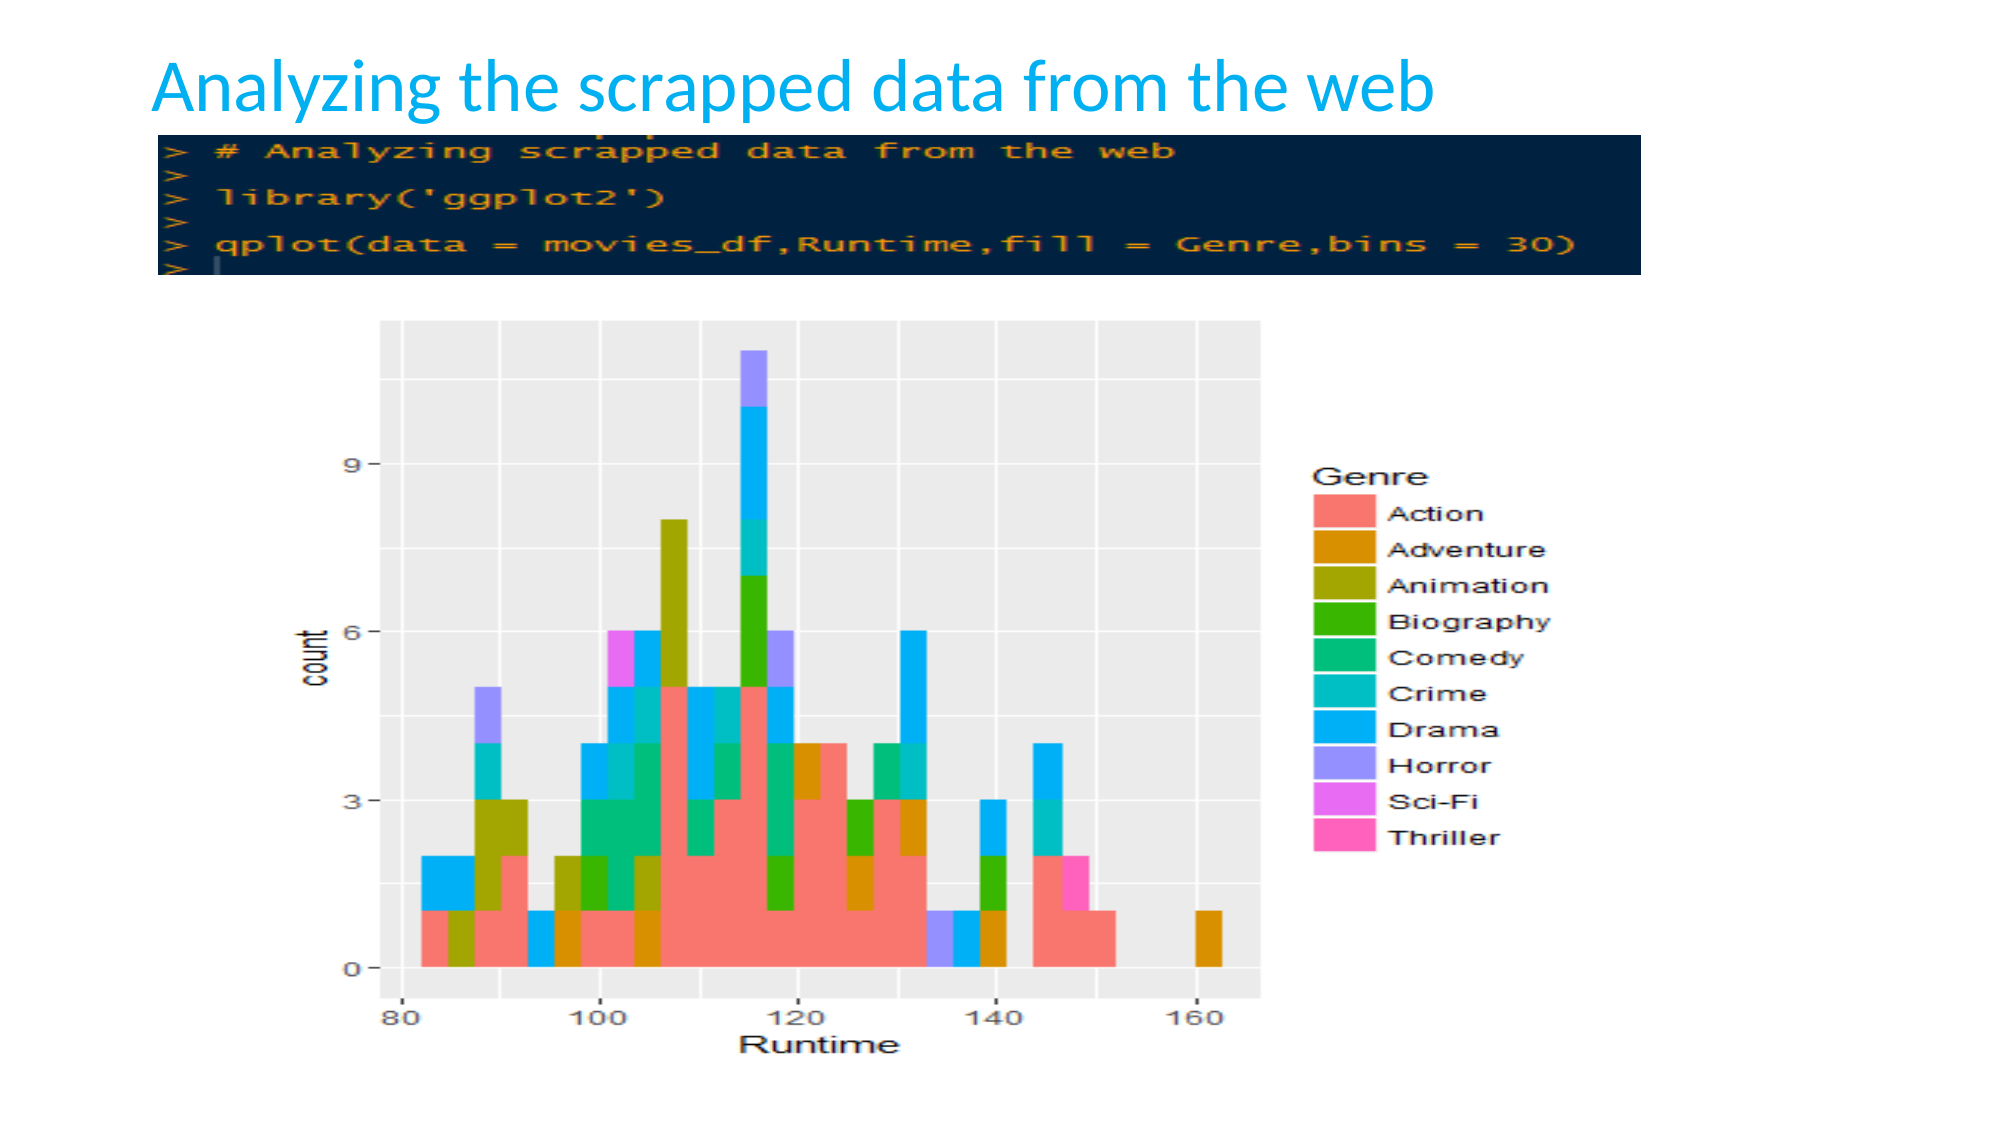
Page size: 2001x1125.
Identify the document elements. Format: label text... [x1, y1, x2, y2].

picture [260, 310, 1625, 1069]
text_box Analyzing the scrapped data from the web [136, 29, 1749, 135]
picture [158, 135, 1641, 275]
